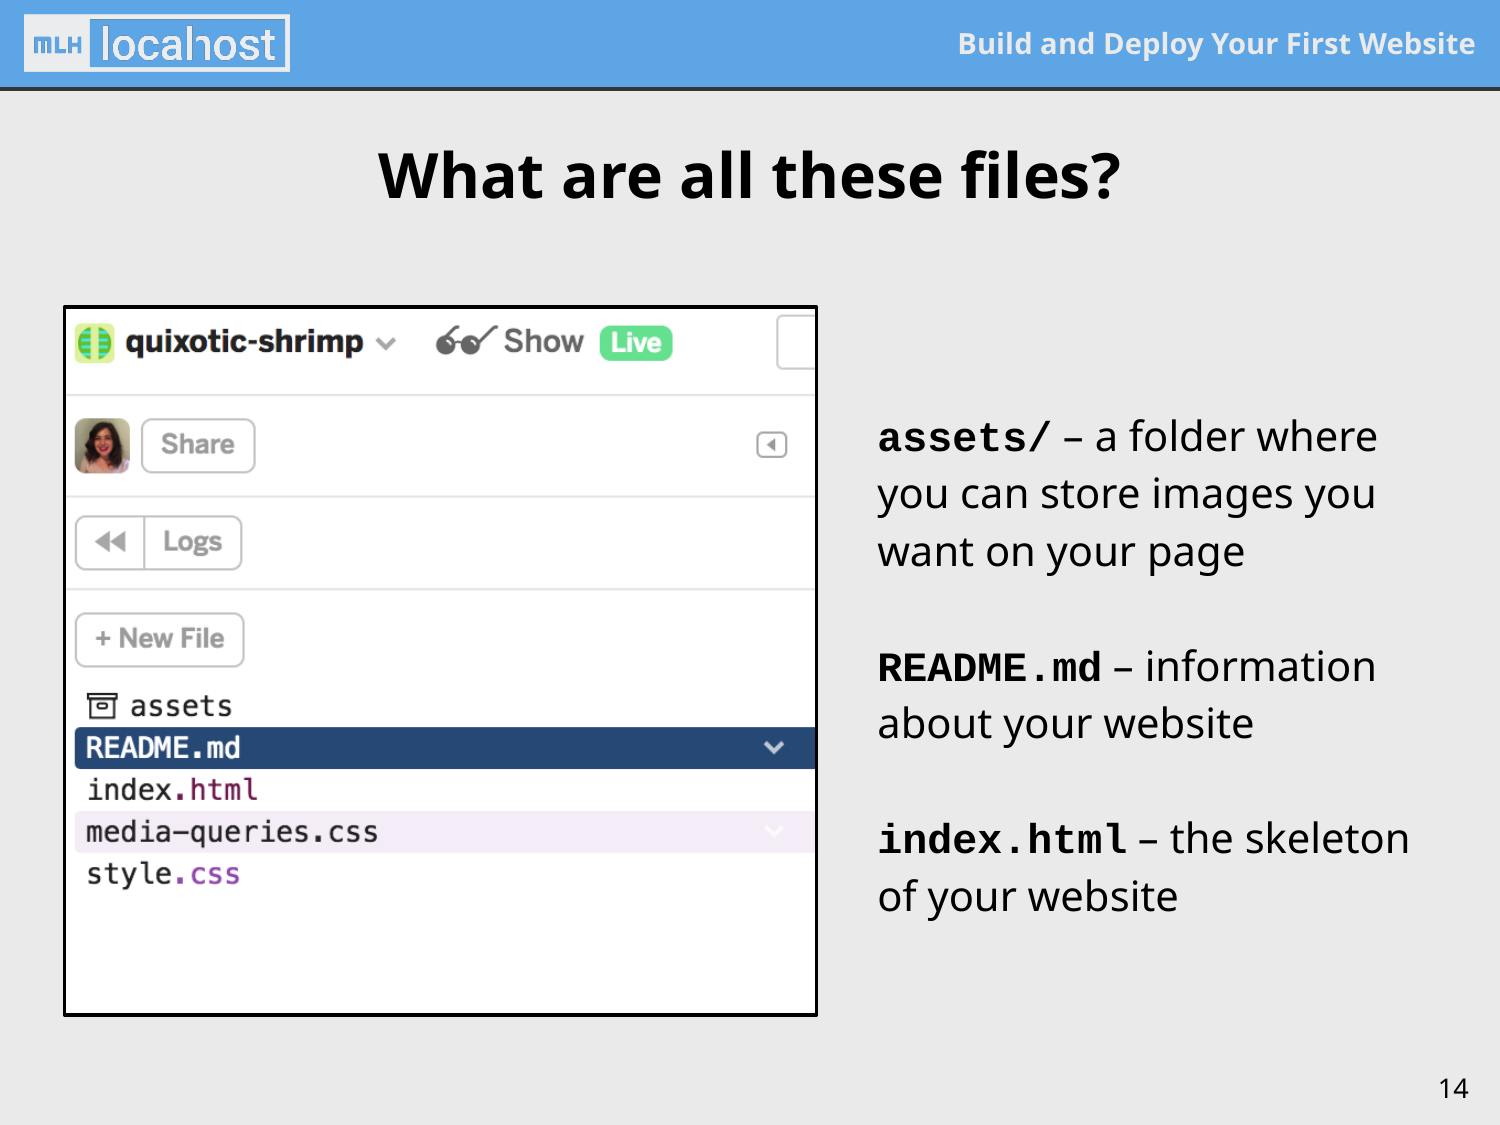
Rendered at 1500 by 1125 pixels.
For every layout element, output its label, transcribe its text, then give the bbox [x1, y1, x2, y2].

slide_number 14 [1406, 1054, 1500, 1125]
picture [65, 308, 816, 1014]
picture [24, 14, 290, 72]
list assets/ – a folder where you can store images you want on your page README.md – information about your website index.html – the skeleton of your website [862, 308, 1466, 1014]
title What are all these files? [26, 106, 1474, 242]
